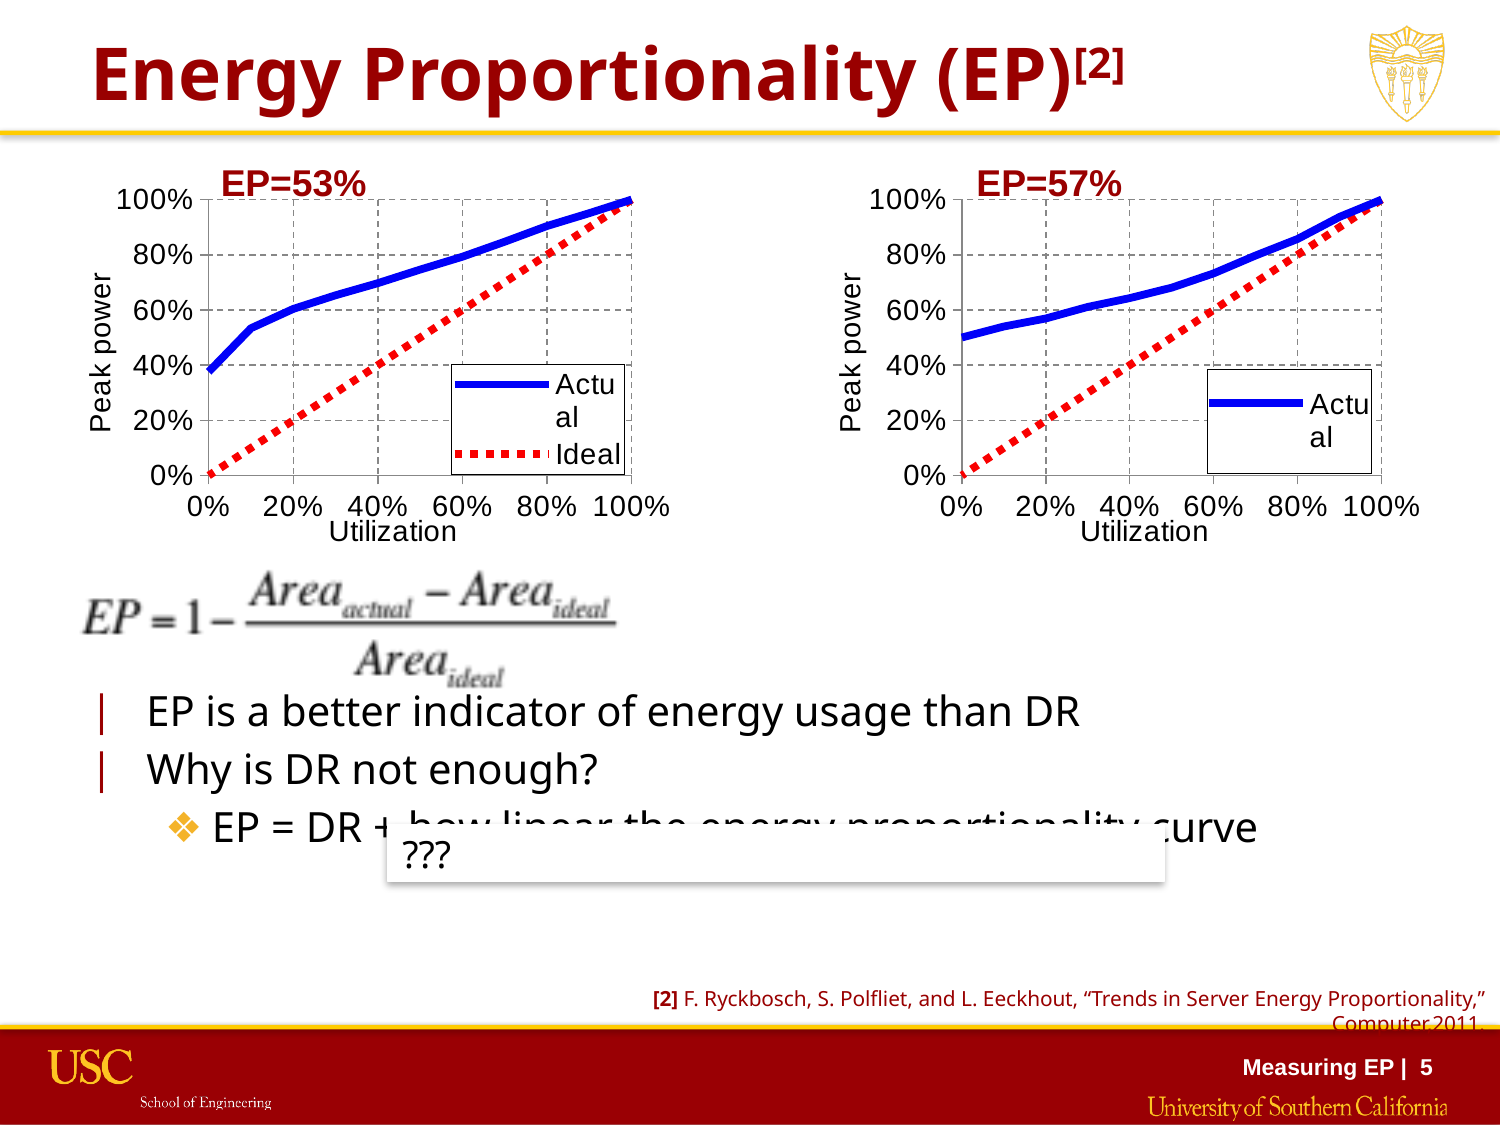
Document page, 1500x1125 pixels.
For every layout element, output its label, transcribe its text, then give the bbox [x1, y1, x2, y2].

text_box [2] F. Ryckbosch, S. Polfliet, and L. Eeckhout, “Trends in Server Energy Proportionality,” Computer,2011. [490, 987, 1500, 1035]
text_box EP=53% [200, 138, 388, 180]
chart [824, 181, 1426, 558]
text_box Measuring EP | 5 [1181, 1045, 1448, 1098]
text_box ??? [387, 824, 1165, 882]
list EP is a better indicator of energy usage than DR Why is DR not enough? EP = DR + how linear the energy proportionality curve [75, 148, 1425, 1025]
chart [74, 181, 676, 558]
text_box EP=57% [955, 138, 1144, 180]
title Energy Proportionality (EP)[2] [75, 11, 1425, 131]
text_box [74, 565, 624, 693]
